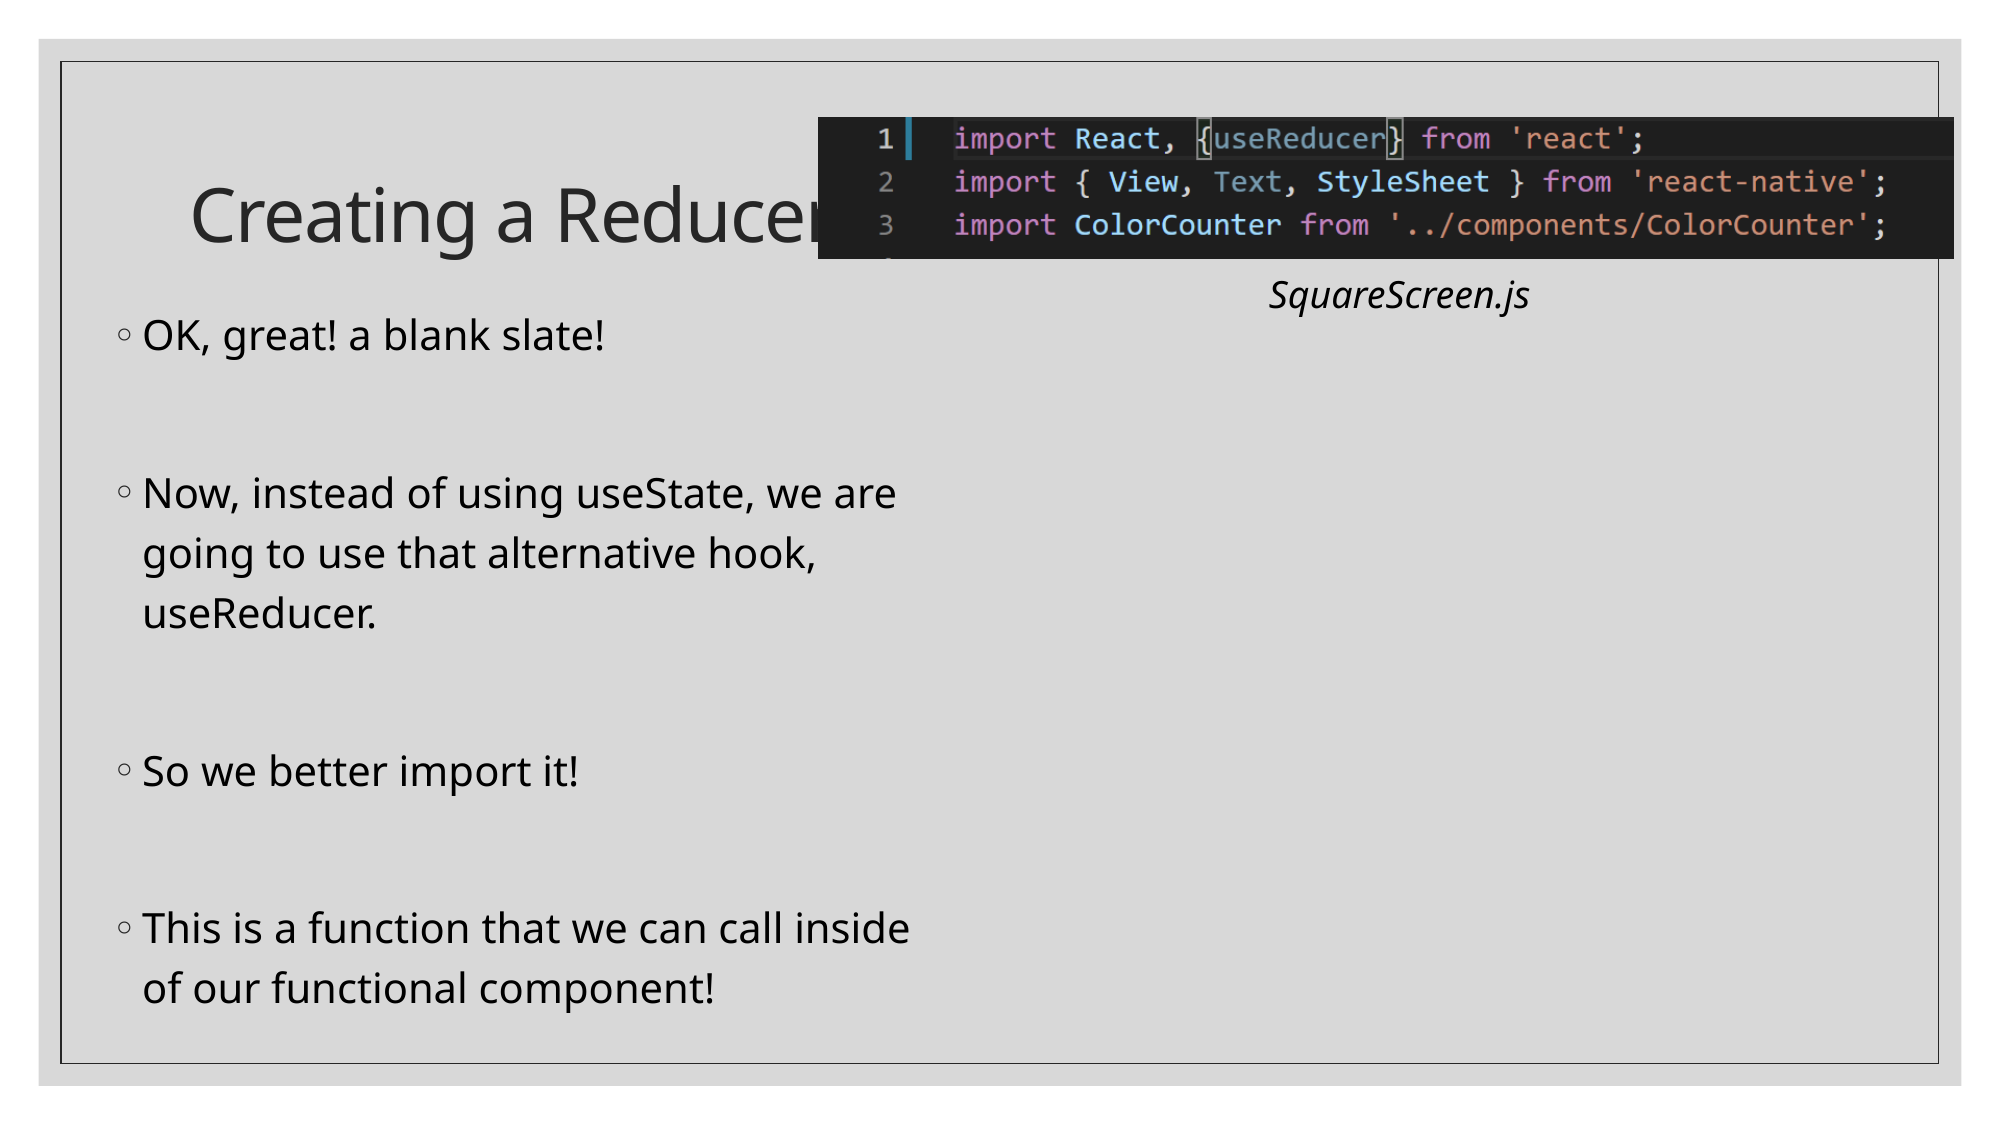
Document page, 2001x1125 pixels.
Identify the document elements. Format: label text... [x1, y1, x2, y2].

text_box SquareScreen.js [1254, 265, 1546, 323]
list OK, great! a blank slate! Now, instead of using useState, we are going to use that alternative hook, useReducer. So we better import it! This is a function that we can call inside of our functional component! [97, 291, 957, 1041]
picture [818, 117, 1954, 259]
title Creating a Reducer [174, 105, 1825, 331]
